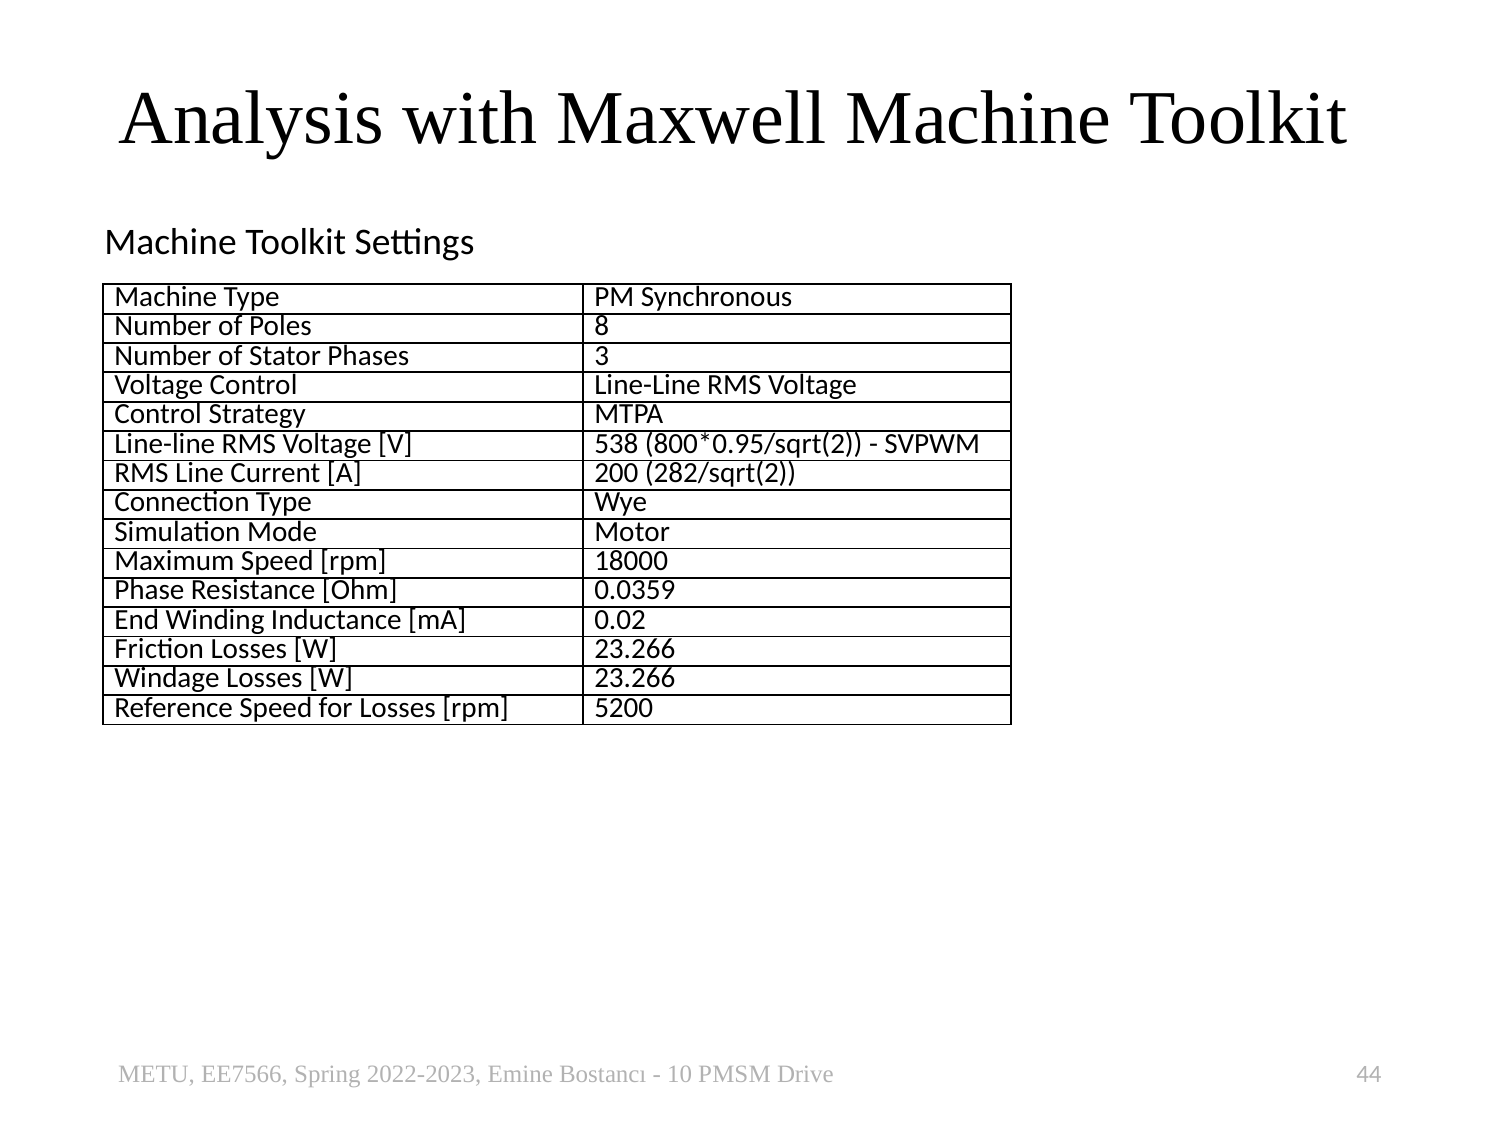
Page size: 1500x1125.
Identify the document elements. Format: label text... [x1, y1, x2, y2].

table_cell 8 [584, 315, 1010, 342]
table_cell MTPA [584, 403, 1010, 430]
table_cell 0.02 [584, 608, 1010, 636]
table_header Machine Type [104, 285, 582, 313]
table_cell RMS Line Current [A] [104, 461, 582, 489]
table_cell Voltage Control [104, 373, 582, 401]
table_cell Number of Stator Phases [104, 344, 582, 371]
table_cell Connection Type [104, 491, 582, 518]
title Analysis with Maxwell Machine Toolkit [103, 59, 1397, 178]
table_cell Control Strategy [104, 403, 582, 430]
table_cell Maximum Speed [rpm] [104, 549, 582, 577]
table_cell 18000 [584, 549, 1010, 577]
table_cell Phase Resistance [Ohm] [104, 579, 582, 606]
table_cell Motor [584, 520, 1010, 548]
footer METU, EE7566, Spring 2022-2023, Emine Bostancı - 10 PMSM Drive [103, 1042, 1307, 1103]
table_cell 0.0359 [584, 579, 1010, 606]
table_cell End Winding Inductance [mA] [104, 608, 582, 636]
table_cell 538 (800*0.95/sqrt(2)) - SVPWM [584, 432, 1010, 460]
table_cell Wye [584, 491, 1010, 518]
text_box Machine Toolkit Settings [89, 209, 490, 270]
slide_number 44 [1322, 1042, 1397, 1103]
table_cell Line-Line RMS Voltage [584, 373, 1010, 401]
table_cell Friction Losses [W] [104, 637, 582, 665]
table_cell Line-line RMS Voltage [V] [104, 432, 582, 460]
table_cell 23.266 [584, 637, 1010, 665]
table_cell Number of Poles [104, 315, 582, 342]
table_cell 200 (282/sqrt(2)) [584, 461, 1010, 489]
table_header PM Synchronous [584, 285, 1010, 313]
table_cell Windage Losses [W] [104, 667, 582, 694]
table_cell Reference Speed for Losses [rpm] [104, 696, 582, 724]
table_cell Simulation Mode [104, 520, 582, 548]
table_cell 5200 [584, 696, 1010, 724]
table_cell 23.266 [584, 667, 1010, 694]
table_cell 3 [584, 344, 1010, 371]
